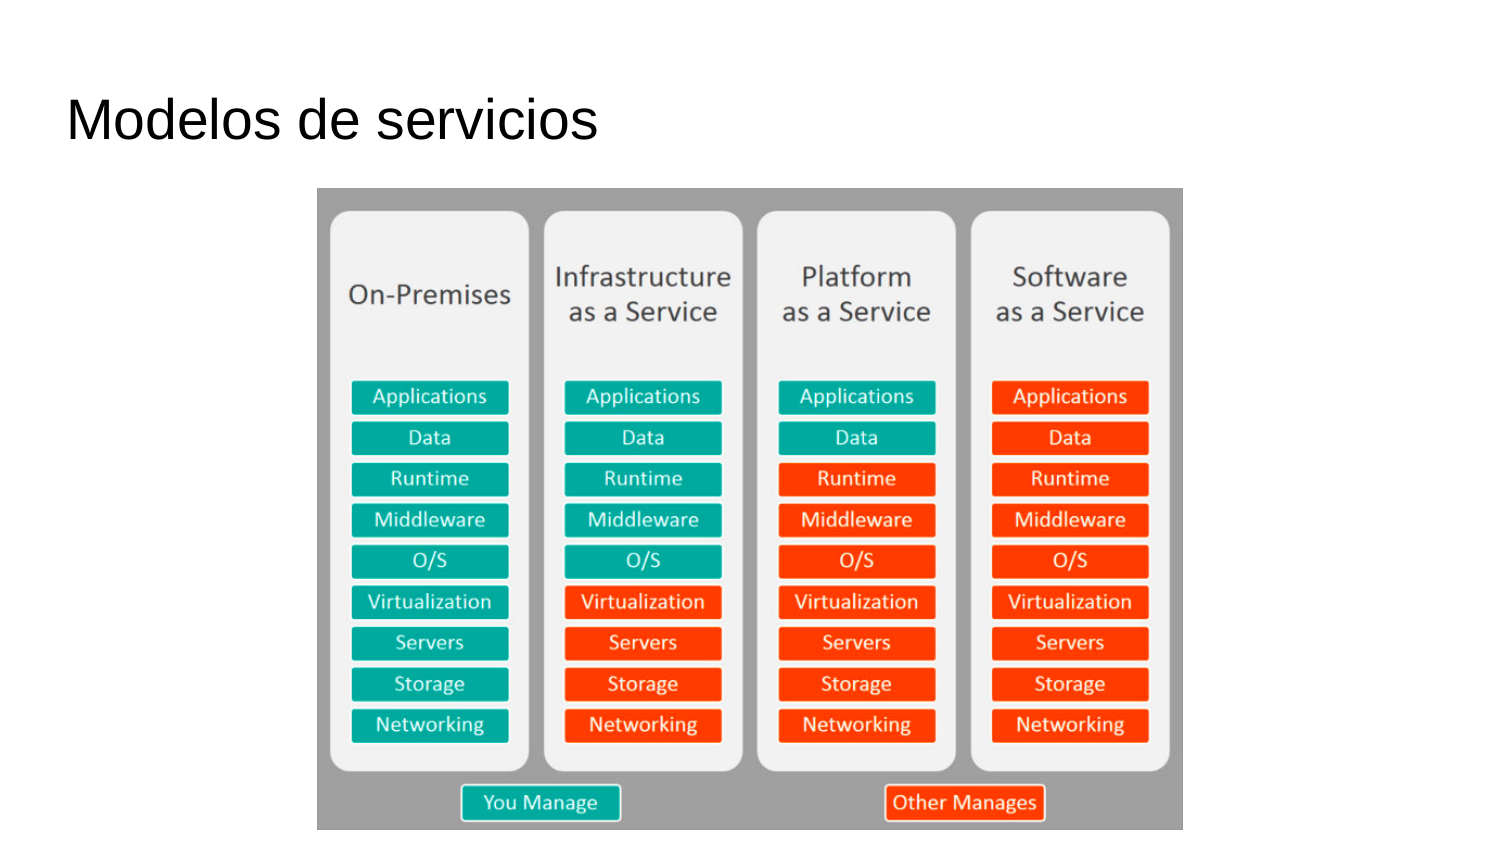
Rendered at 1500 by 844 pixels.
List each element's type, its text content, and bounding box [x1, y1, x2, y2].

picture [316, 188, 1184, 831]
title Modelos de servicios [51, 72, 1449, 167]
